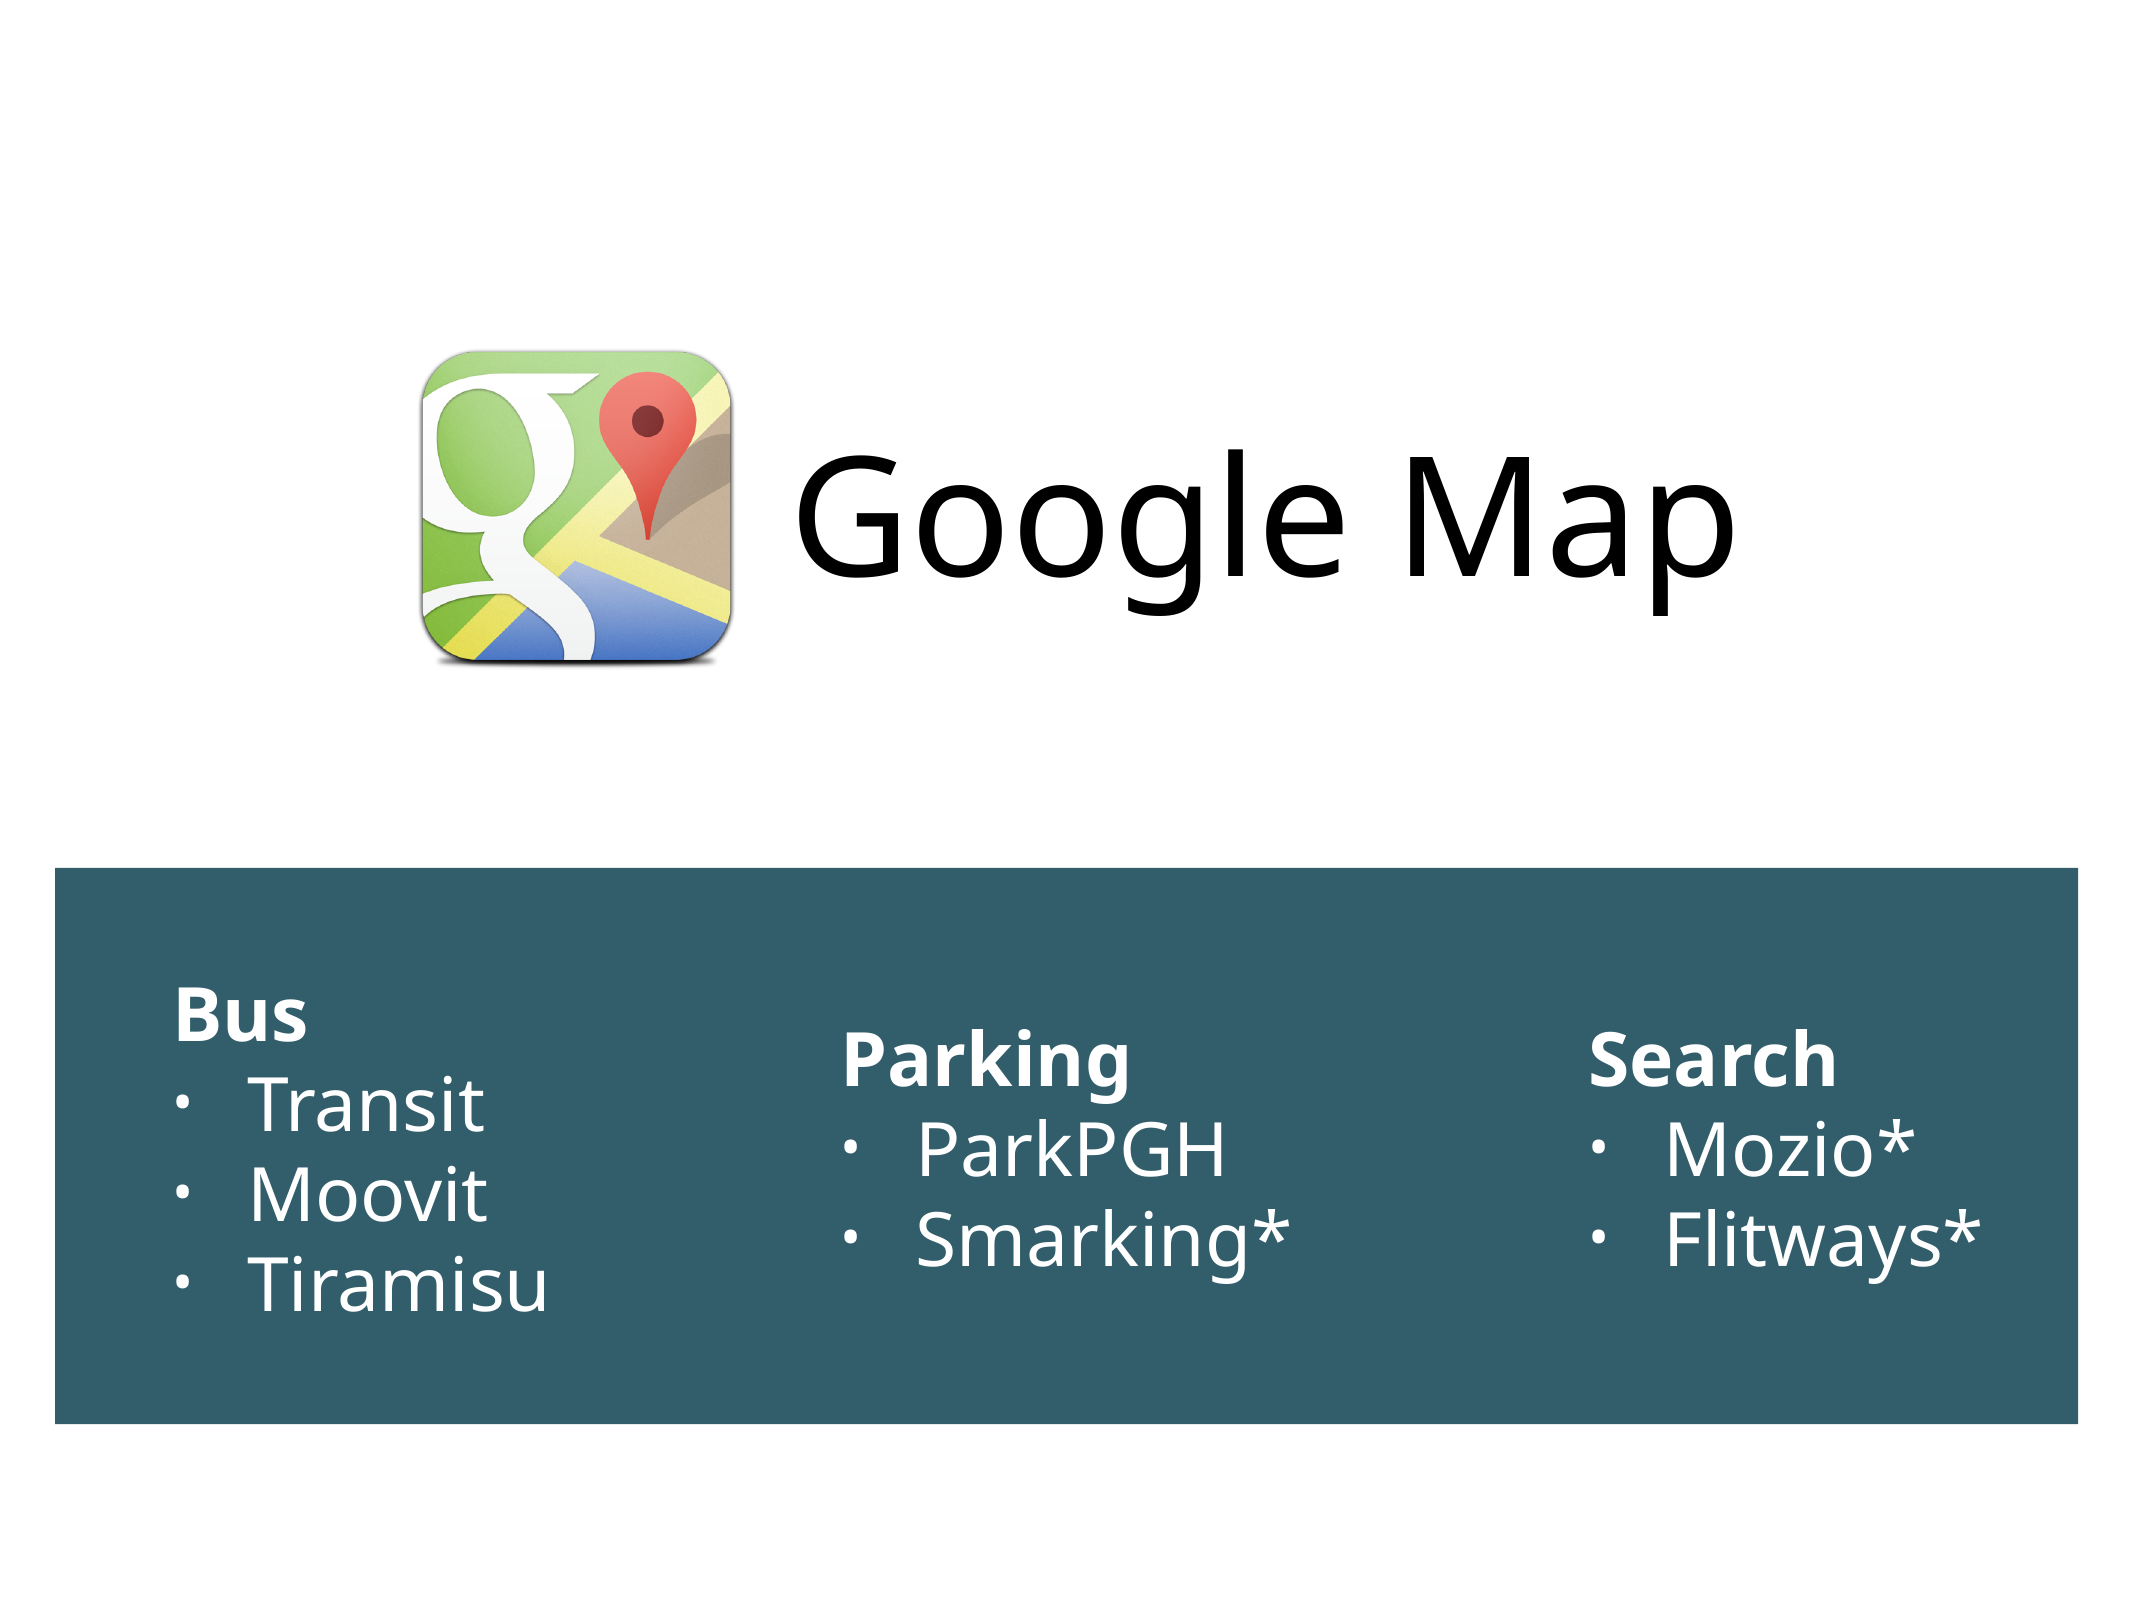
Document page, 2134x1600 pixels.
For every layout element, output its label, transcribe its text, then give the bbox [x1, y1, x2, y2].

text_box Search Mozio* Flitways* [1588, 1010, 1985, 1281]
text_box Parking ParkPGH Smarking* [840, 1010, 1293, 1281]
text_box Bus Transit Moovit Tiramisu [172, 965, 552, 1326]
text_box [415, 348, 1718, 672]
text_box [55, 867, 2079, 1425]
